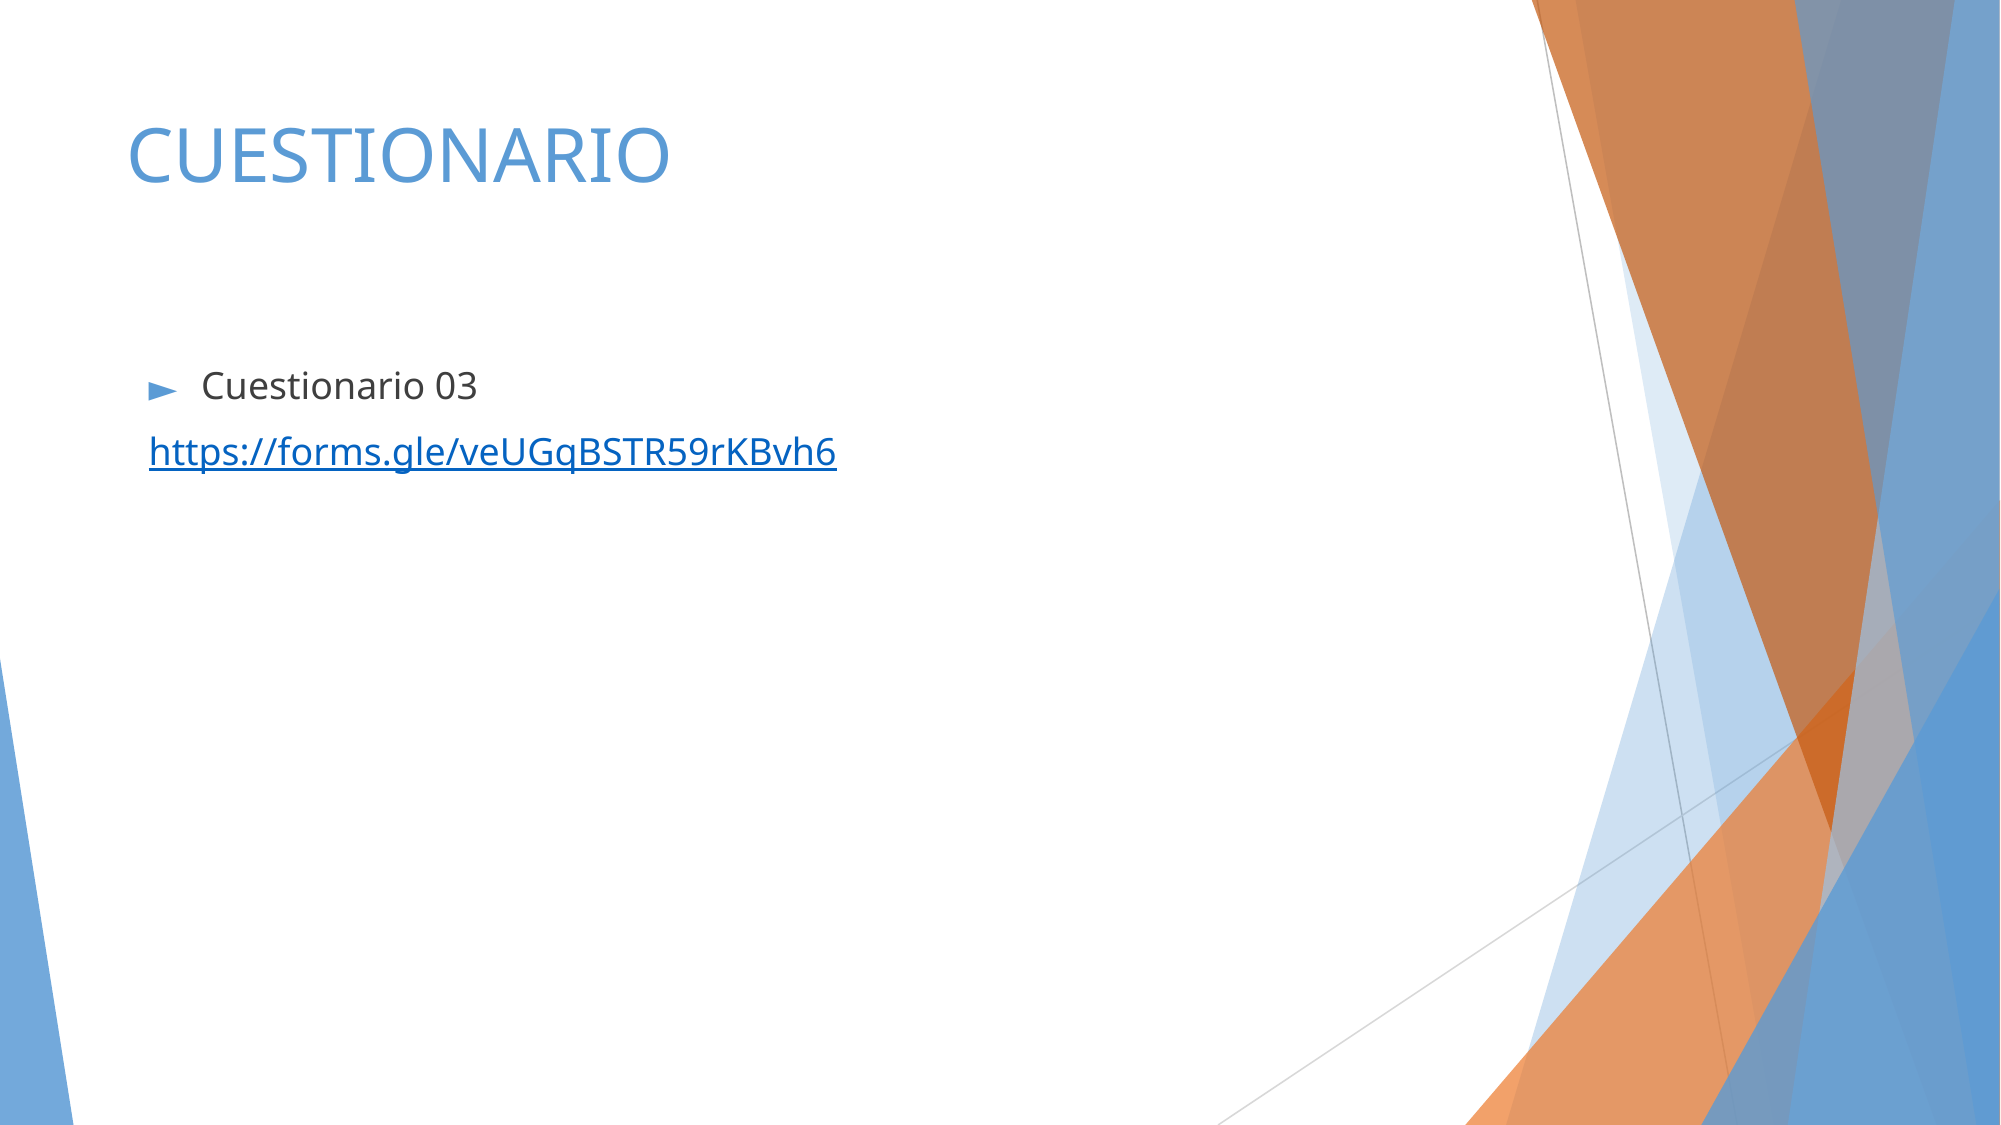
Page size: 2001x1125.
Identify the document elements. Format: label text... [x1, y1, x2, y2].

title CUESTIONARIO [111, 99, 1522, 317]
list Cuestionario 03 https://forms.gle/veUGqBSTR59rKBvh6 [111, 354, 1522, 992]
